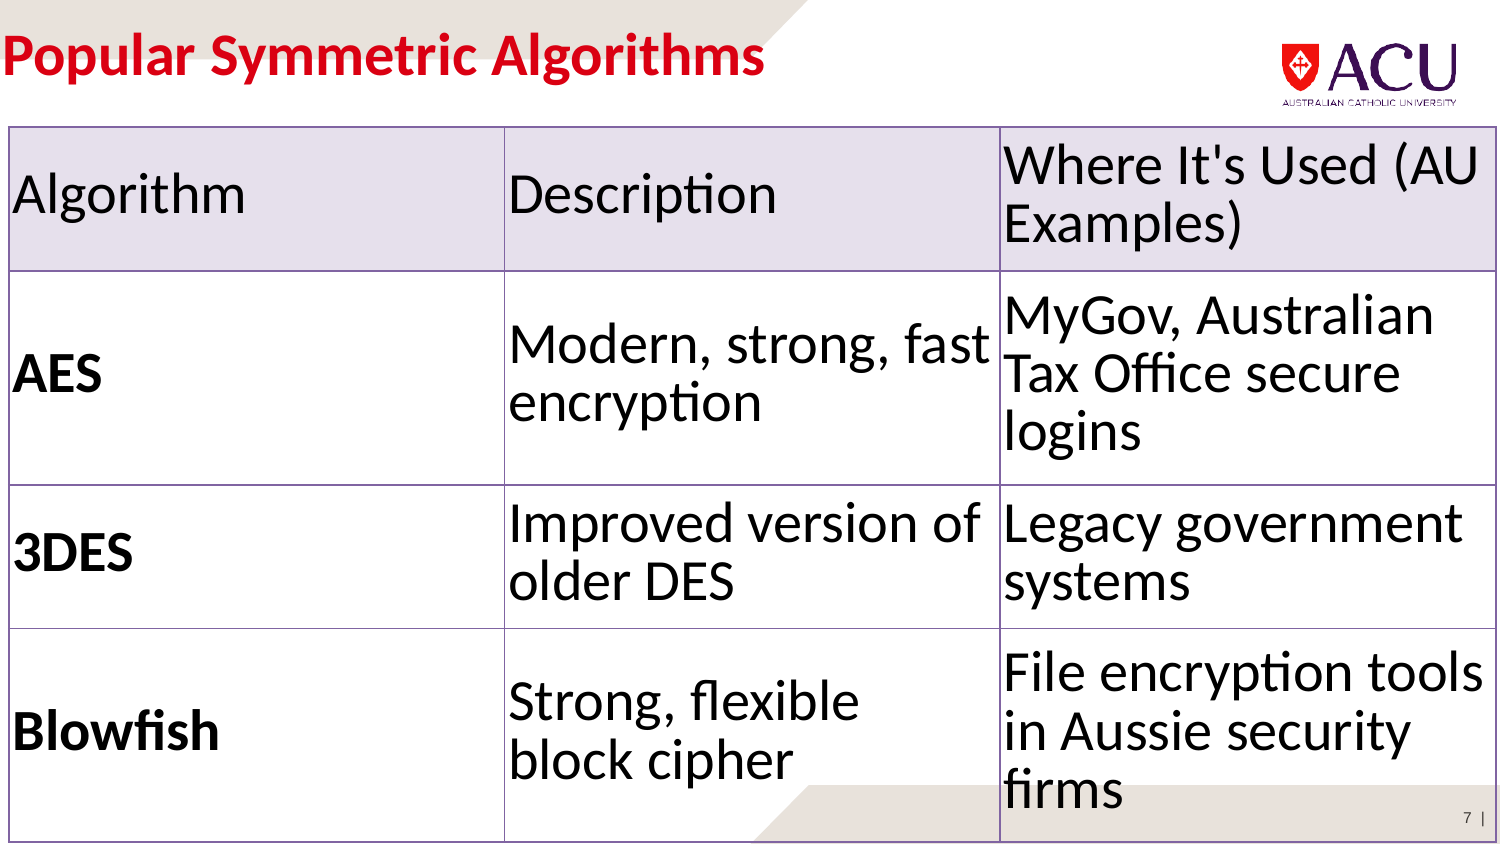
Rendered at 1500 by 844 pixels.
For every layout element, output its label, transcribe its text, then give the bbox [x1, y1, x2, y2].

table_cell Modern, strong, fast encryption [505, 272, 999, 484]
picture [1360, 43, 1456, 106]
table_header Description [505, 128, 999, 270]
table_header Where It's Used (AU Examples) [1001, 128, 1495, 270]
table_cell AES [10, 272, 504, 484]
table_cell Improved version of older DES [505, 486, 999, 628]
table_cell 3DES [10, 486, 504, 628]
table_cell MyGov, Australian Tax Office secure logins [1001, 272, 1495, 484]
title Popular Symmetric Algorithms [0, 0, 1360, 156]
table_cell Blowfish [10, 629, 504, 841]
table_cell File encryption tools in Aussie security firms [1001, 629, 1495, 841]
table_cell Legacy government systems [1001, 486, 1495, 628]
table_header Algorithm [10, 128, 504, 270]
table_cell Strong, flexible block cipher [505, 629, 999, 841]
